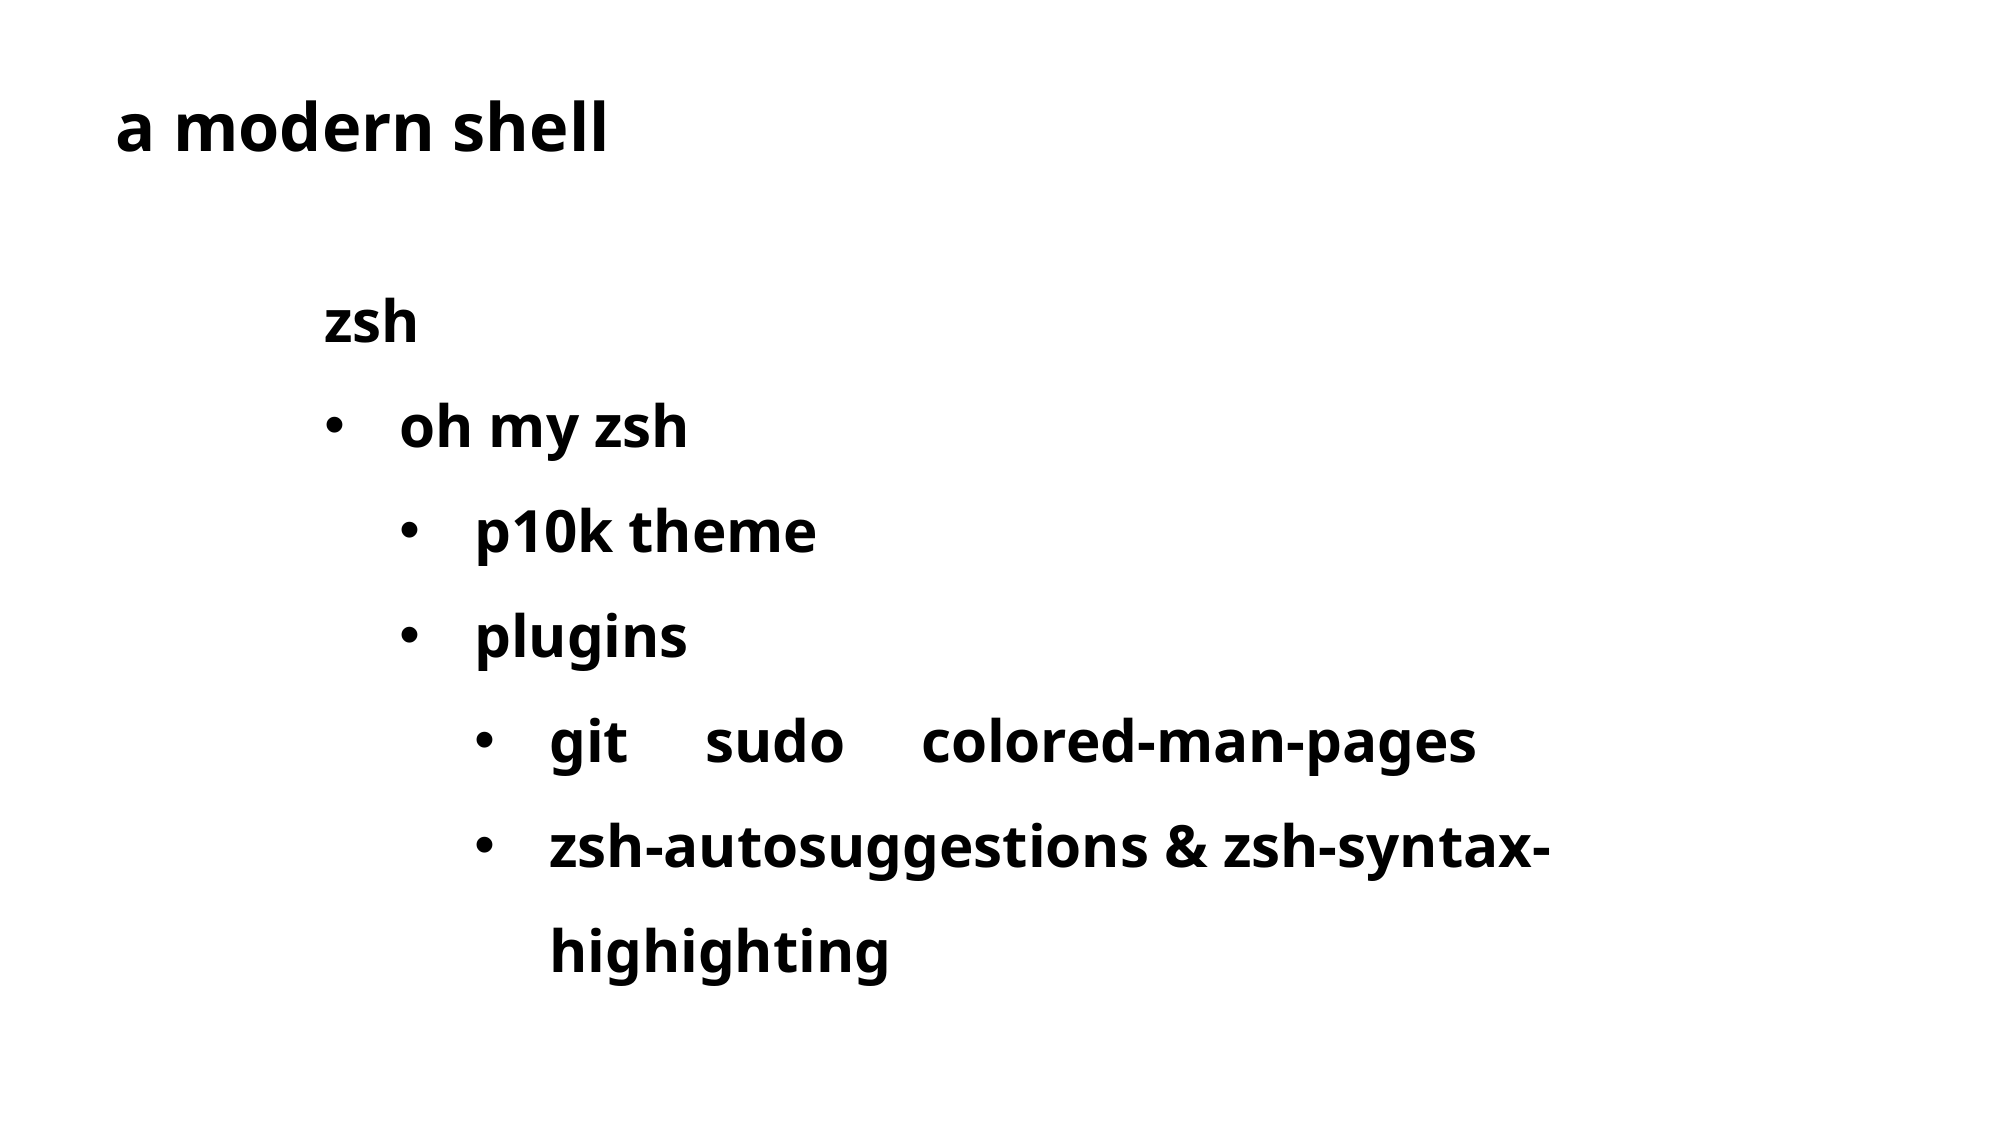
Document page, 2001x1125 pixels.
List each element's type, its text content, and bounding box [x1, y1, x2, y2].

text_box a modern shell [101, 77, 1236, 173]
text_box zsh oh my zsh p10k theme plugins git sudo colored-man-pages zsh-autosuggestions & zsh-syntax-highighting [309, 242, 1824, 992]
